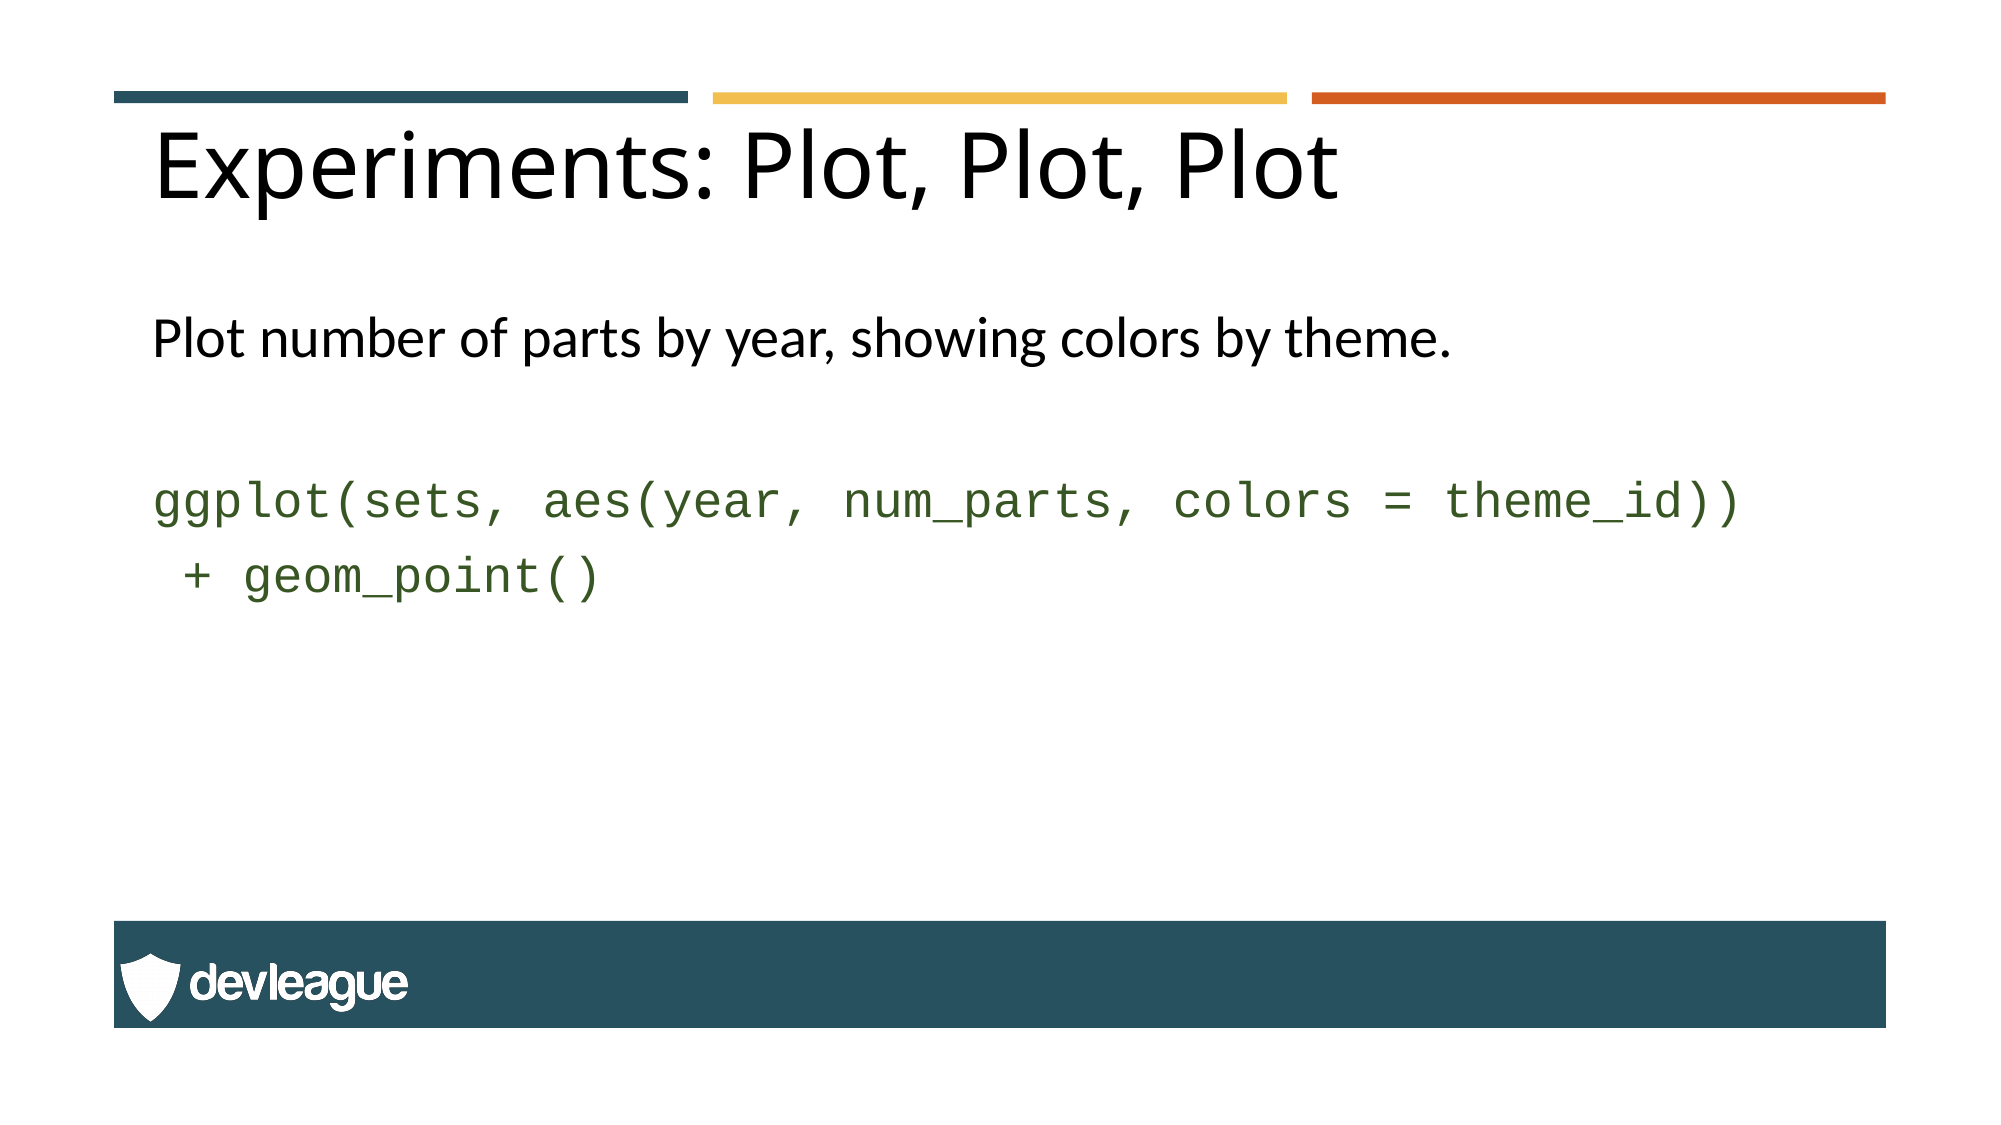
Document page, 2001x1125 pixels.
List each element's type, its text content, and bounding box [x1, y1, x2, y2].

text_box [113, 90, 137, 104]
list Plot number of parts by year, showing colors by theme. ggplot(sets, aes(year, num_parts, colors = theme_id)) + geom_point() [137, 299, 1863, 1014]
text_box [1863, 91, 1887, 105]
title Experiments: Plot, Plot, Plot [137, 59, 1863, 278]
picture [120, 953, 412, 1022]
text_box [113, 920, 1887, 1029]
